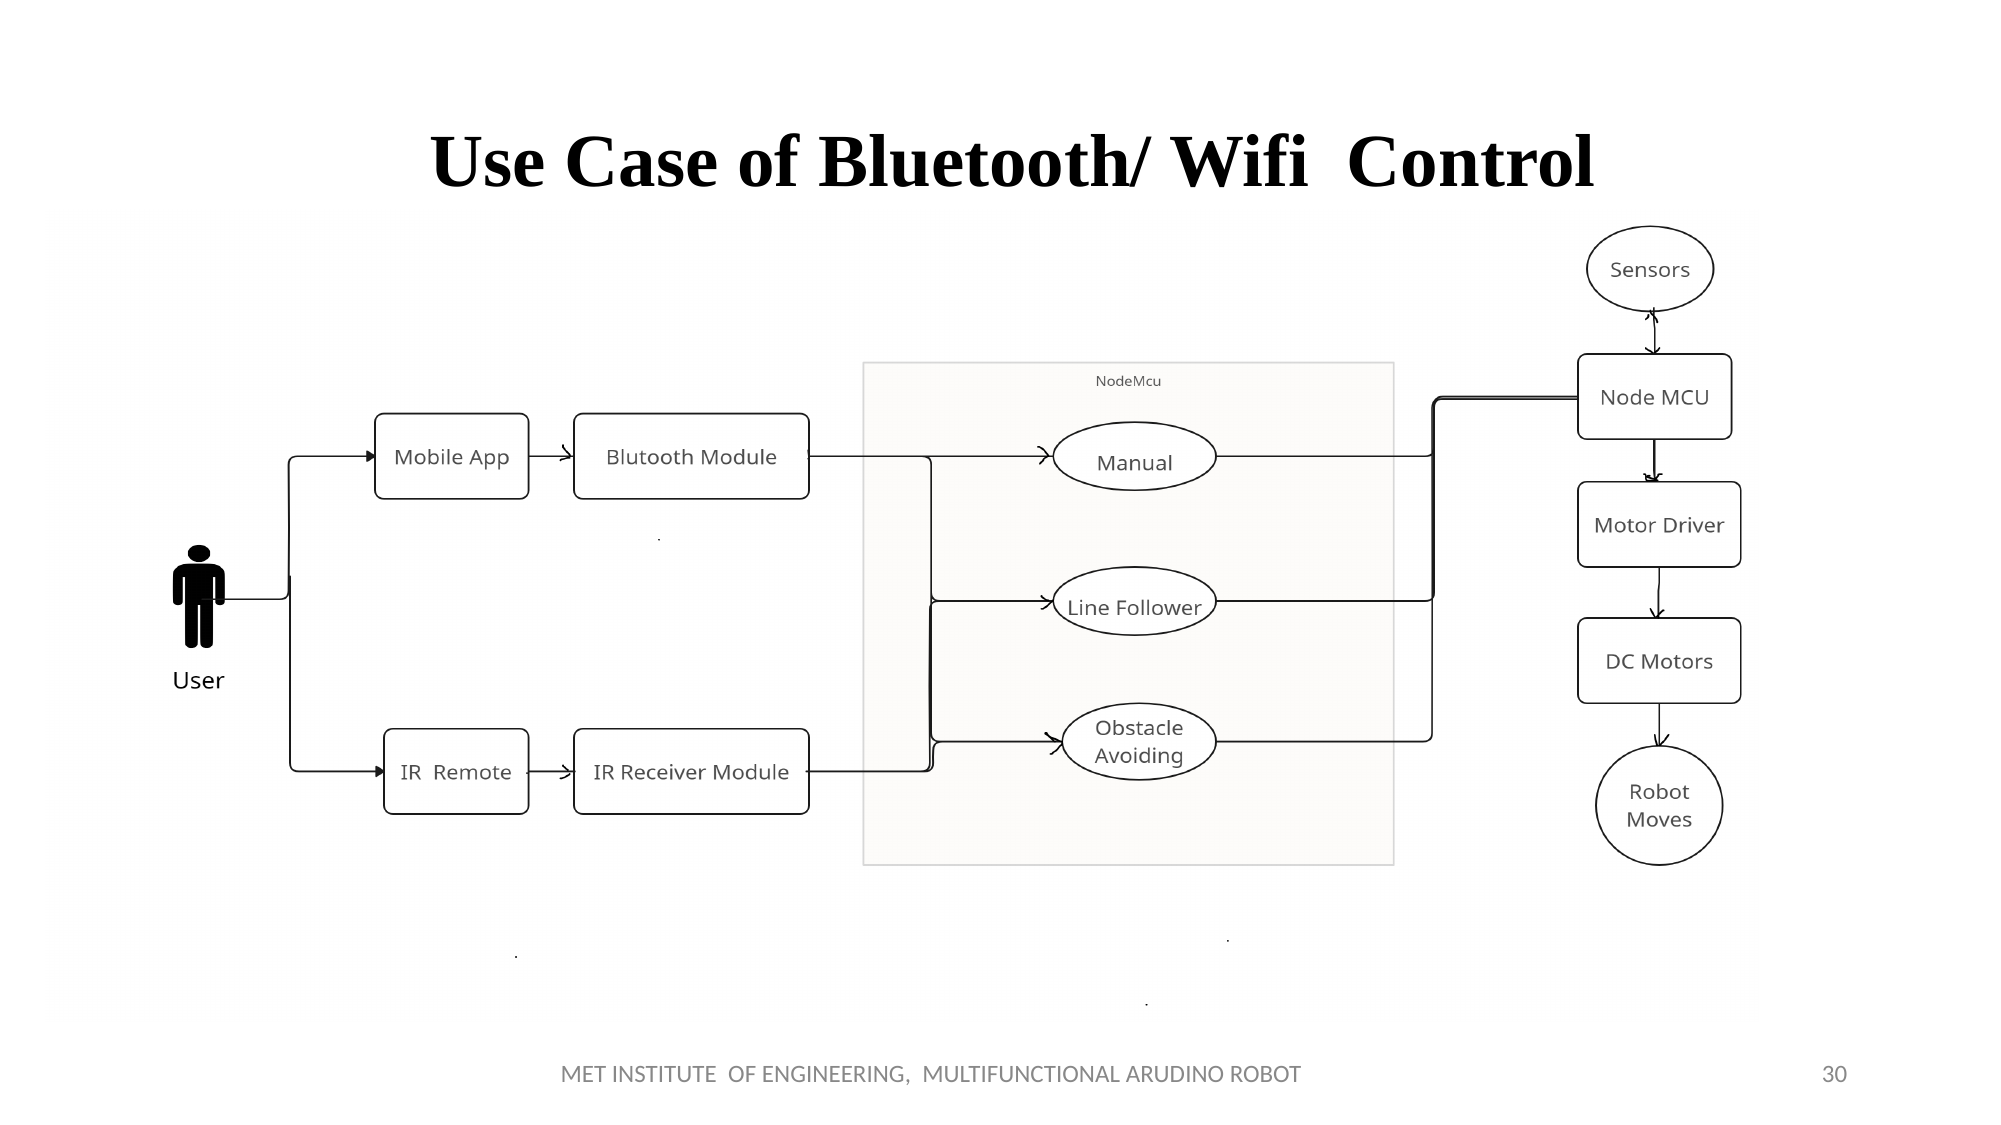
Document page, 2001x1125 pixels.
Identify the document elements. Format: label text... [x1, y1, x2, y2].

text_box Use Case of Bluetooth/ Wifi Control [414, 103, 1681, 209]
slide_number 30 [1412, 1042, 1863, 1103]
footer MET INSTITUTE OF ENGINEERING, MULTIFUNCTIONAL ARUDINO ROBOT [525, 1042, 1338, 1103]
picture [44, 209, 1759, 1022]
